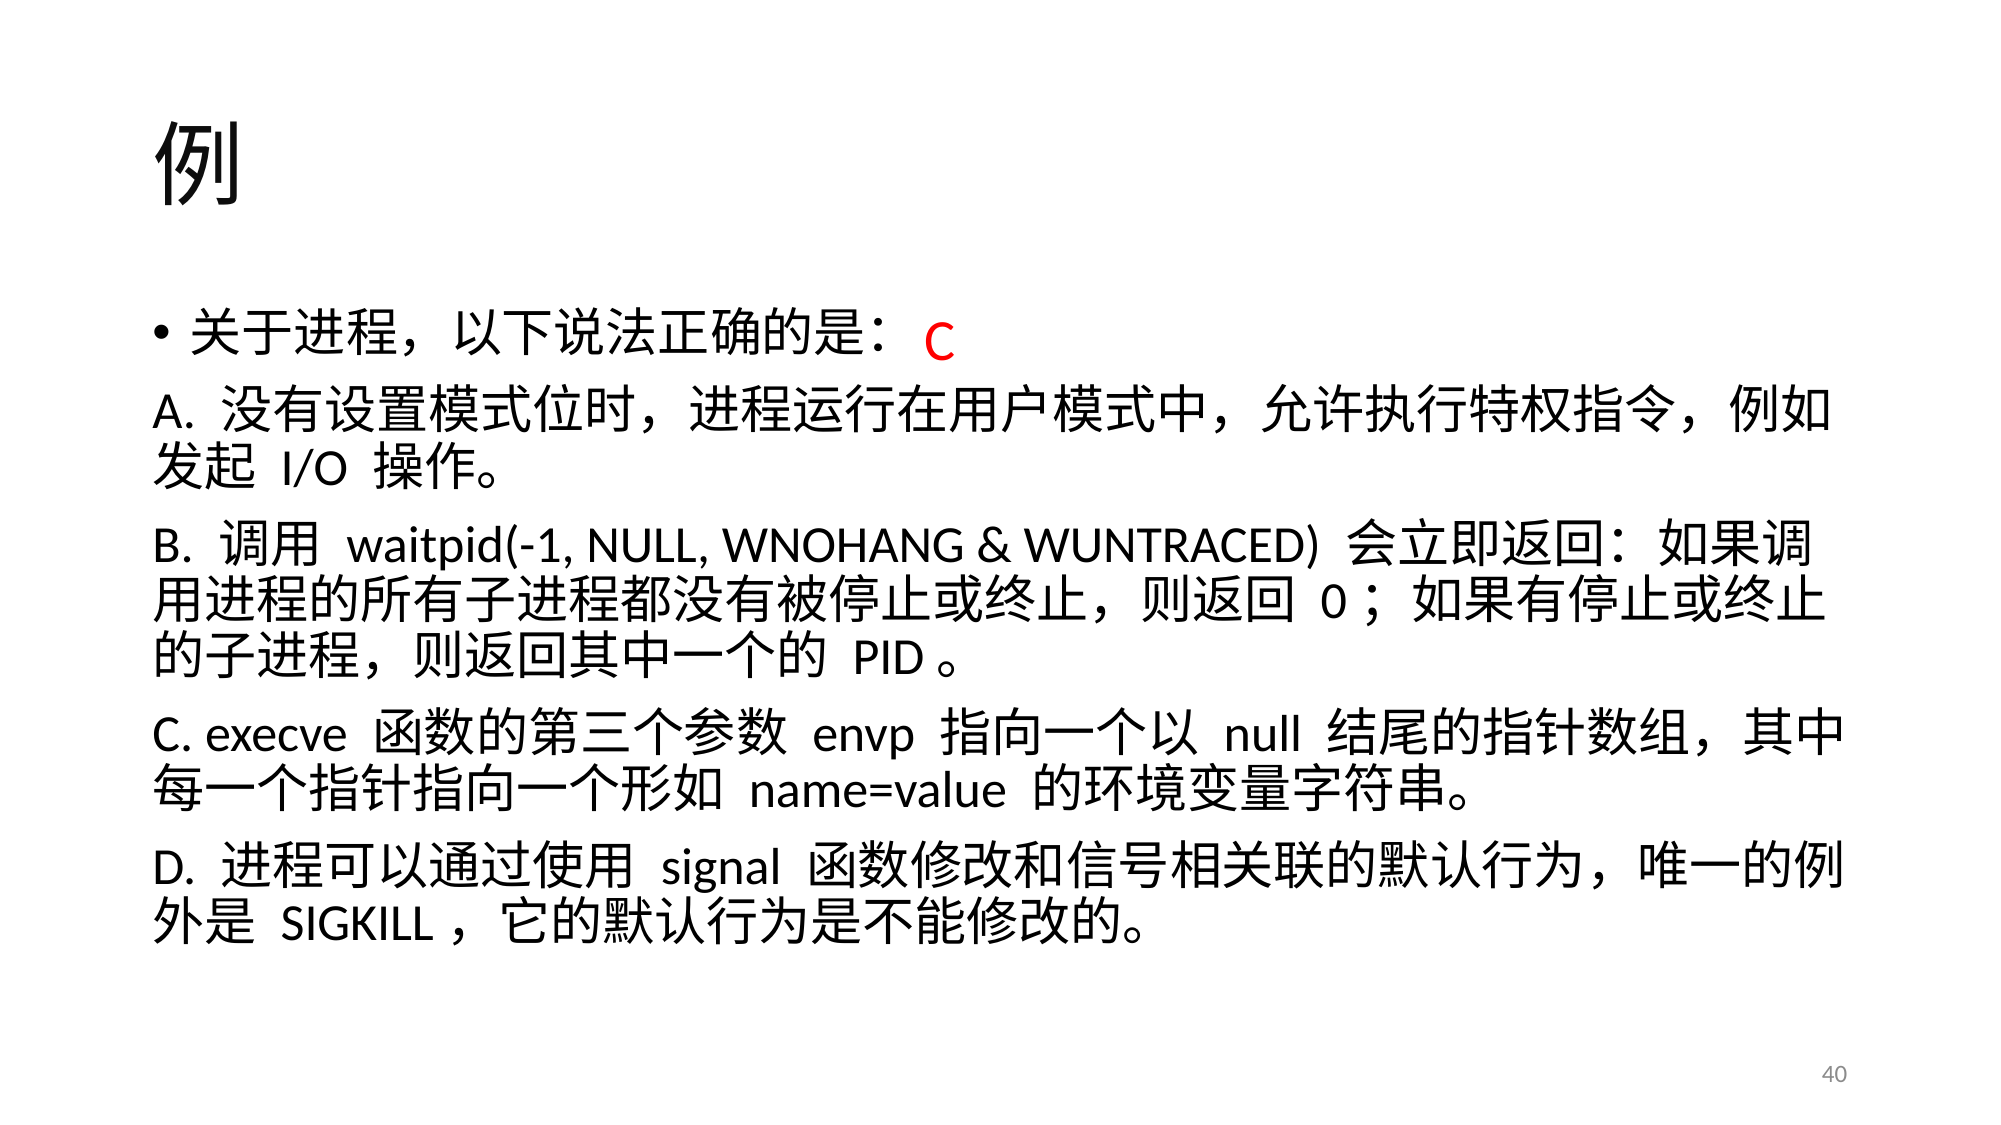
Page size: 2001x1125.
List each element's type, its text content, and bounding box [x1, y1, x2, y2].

slide_number 40 [1412, 1042, 1863, 1103]
title 例 [137, 59, 1863, 278]
text_box C [909, 295, 971, 380]
list 关于进程，以下说法正确的是： A. 没有设置模式位时，进程运行在用户模式中，允许执行特权指令，例如发起 I/O 操作。 B. 调用 waitpid(-1, NULL, WNOHANG & WUNTRACED) 会立即返回：如果调用进程的所有子进程都没有被停止或终止，则返回 0；如果有停止或终止的子进程，则返回其中一个的 PID。 C. execve 函数的第三个参数 envp 指向一个以 null 结尾的指针数组，其中每一个指针指向一个形如 name=value 的环境变量字符串。 D. 进程可以通过使用 signal 函数修改和信号相关联的默认行为，唯一的例外是 SIGKILL，它的默认行为是不能修改的。 [137, 299, 1863, 1014]
